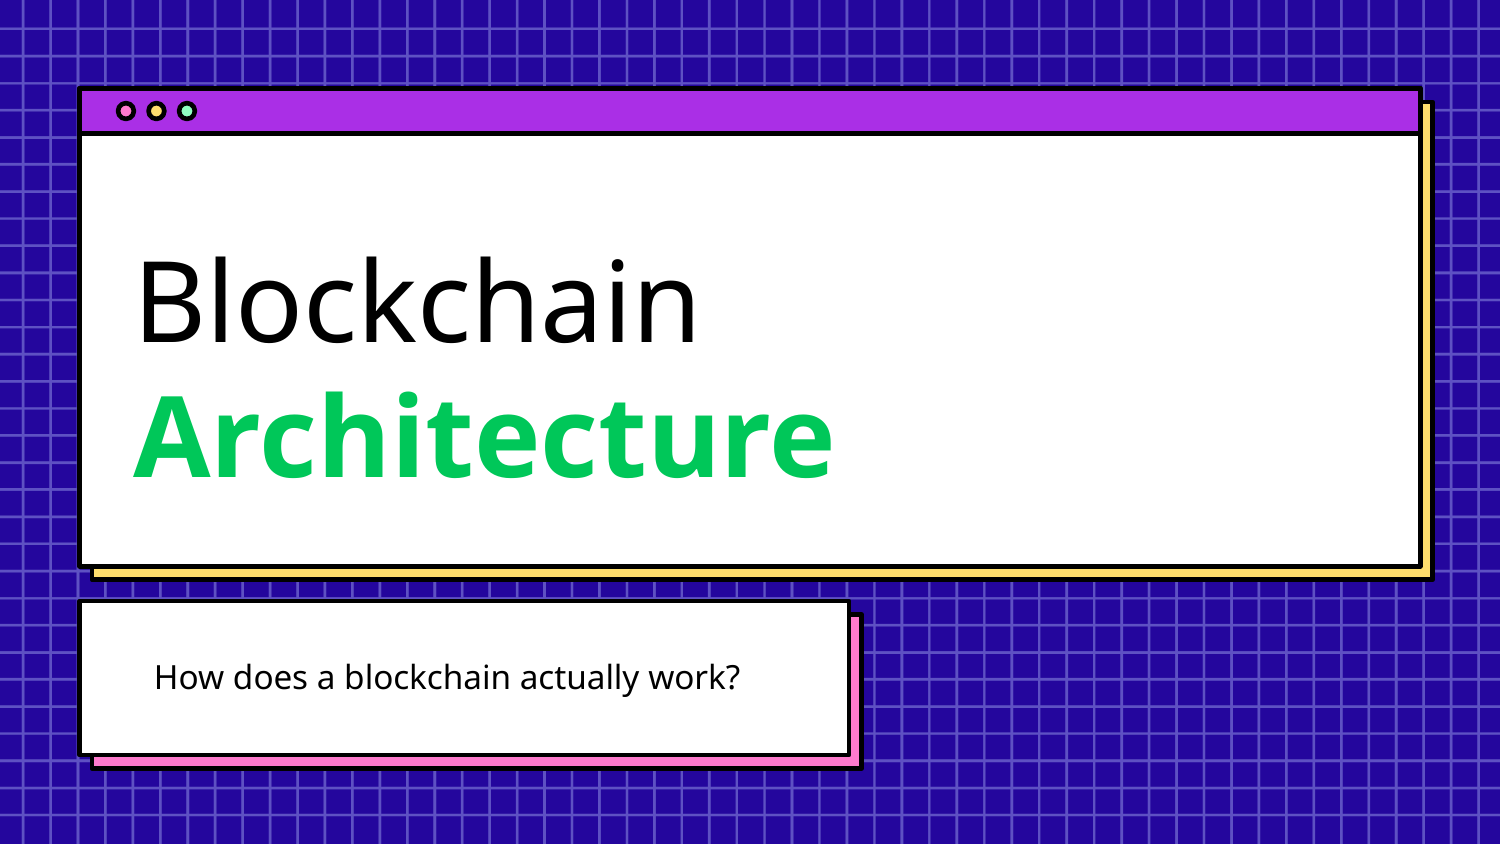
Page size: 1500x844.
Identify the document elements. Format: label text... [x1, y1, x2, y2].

title Blockchain Architecture [118, 186, 1382, 516]
subtitle How does a blockchain actually work? [118, 641, 800, 716]
picture [0, 0, 1500, 844]
